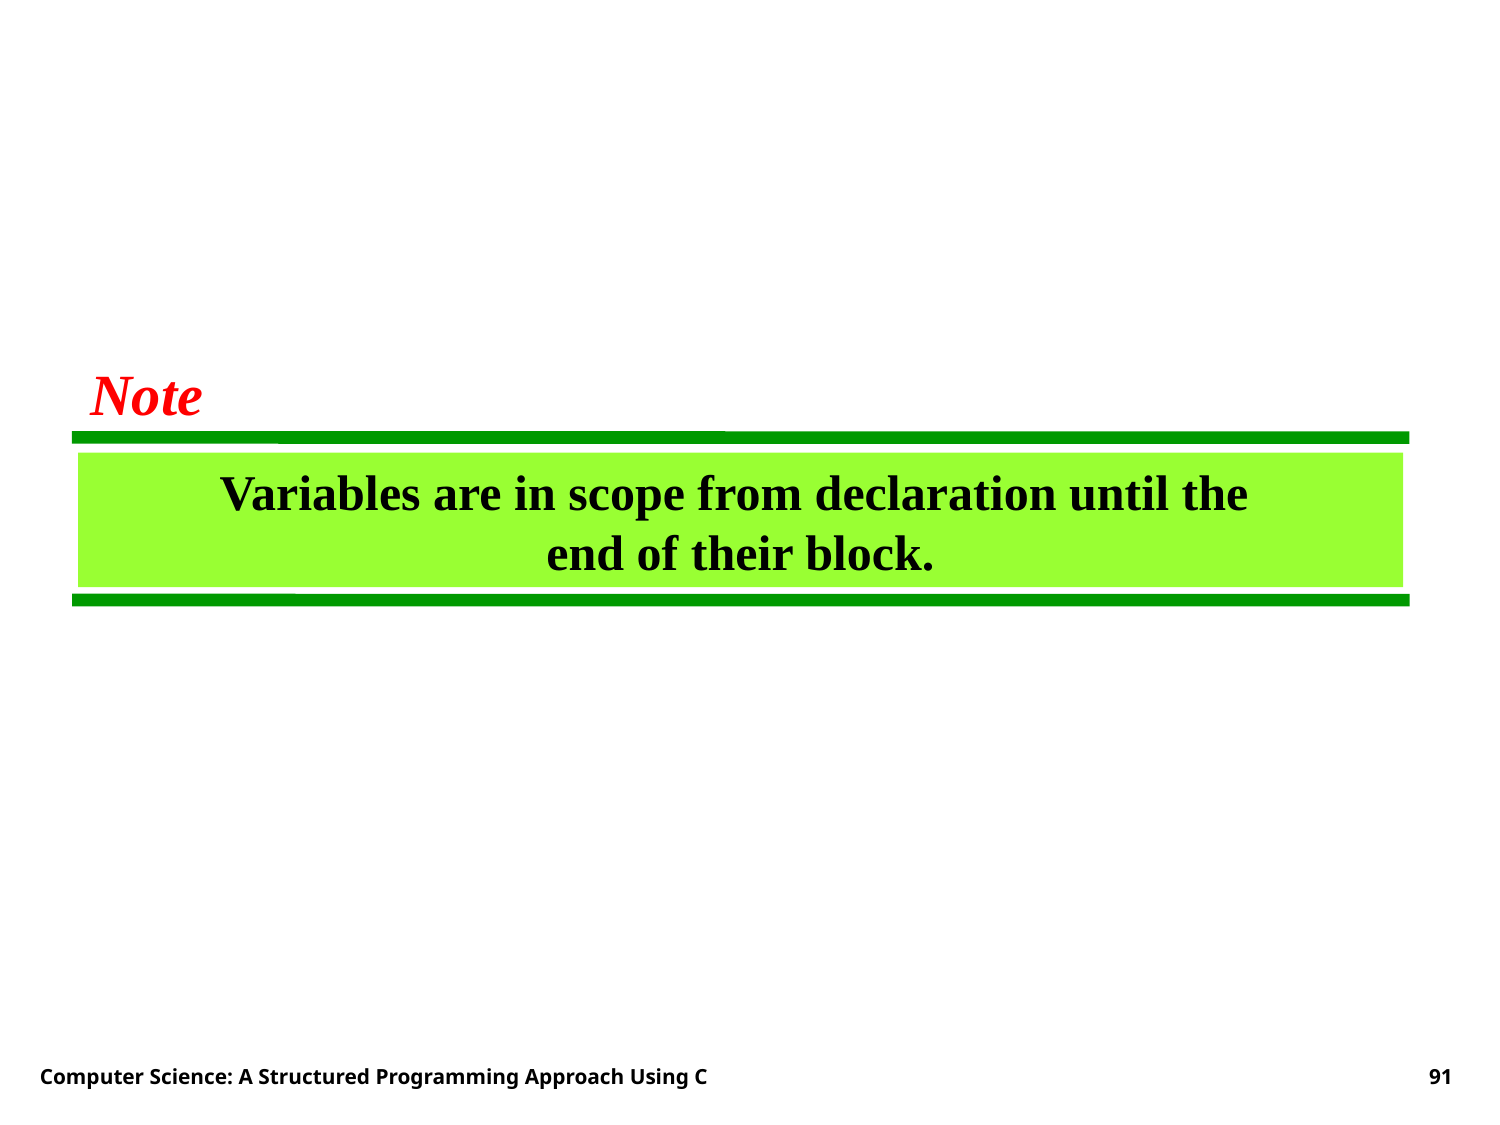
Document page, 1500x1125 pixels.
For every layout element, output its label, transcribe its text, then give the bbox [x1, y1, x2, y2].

text_box Note [75, 350, 219, 435]
text_box Variables are in scope from declaration until the end of their block. [78, 452, 1404, 588]
slide_number 91 [1154, 1023, 1468, 1100]
footer Computer Science: A Structured Programming Approach Using C [24, 1023, 876, 1100]
